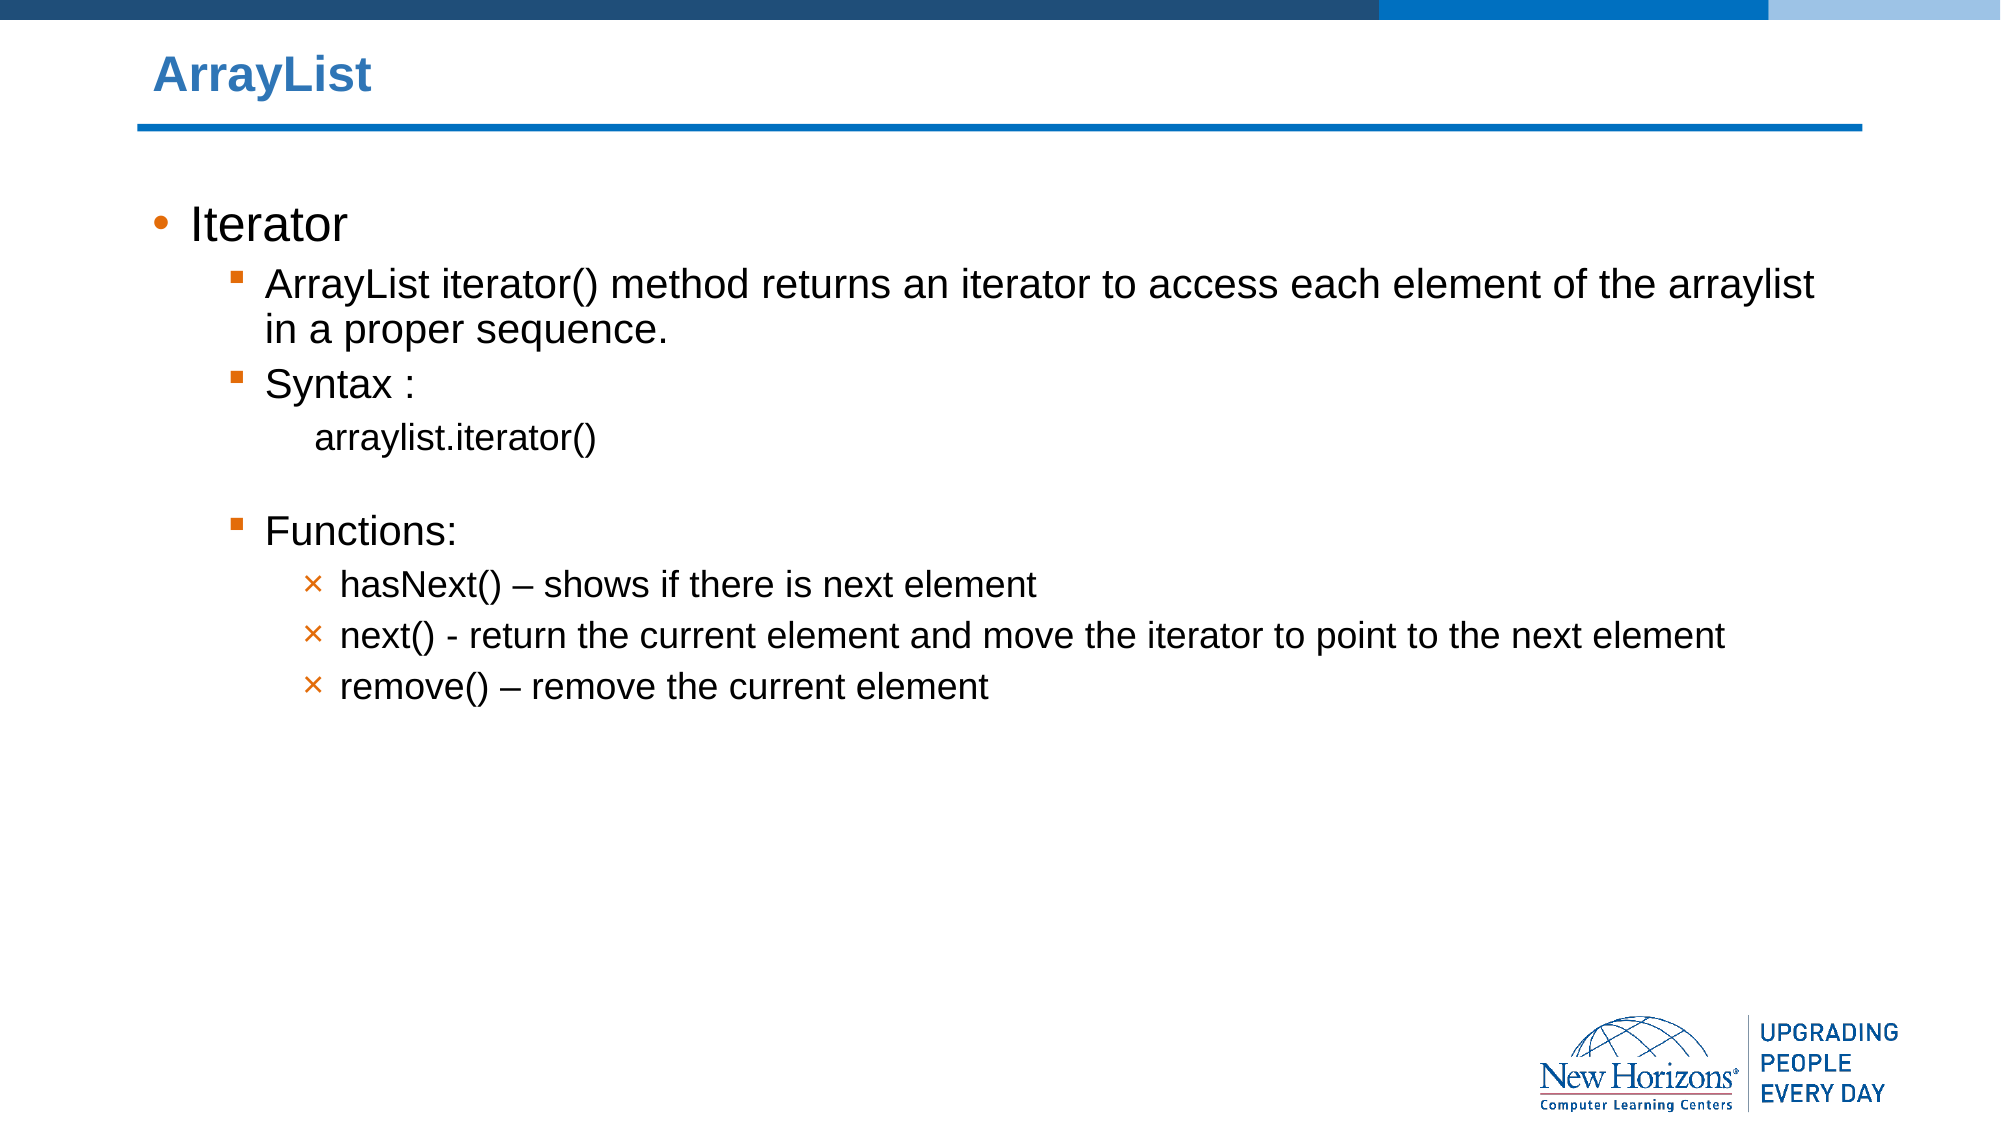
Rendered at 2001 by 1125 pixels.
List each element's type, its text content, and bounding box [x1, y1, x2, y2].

picture [1537, 1010, 1904, 1114]
list Iterator ArrayList iterator() method returns an iterator to access each element of the arraylist in a proper sequence. Syntax : arraylist.iterator() Functions: hasNext() – shows if there is next element next() - return the current element and move the iterator to point to the next element remove() – remove the current element [137, 190, 1863, 1013]
title ArrayList [137, 36, 1863, 115]
